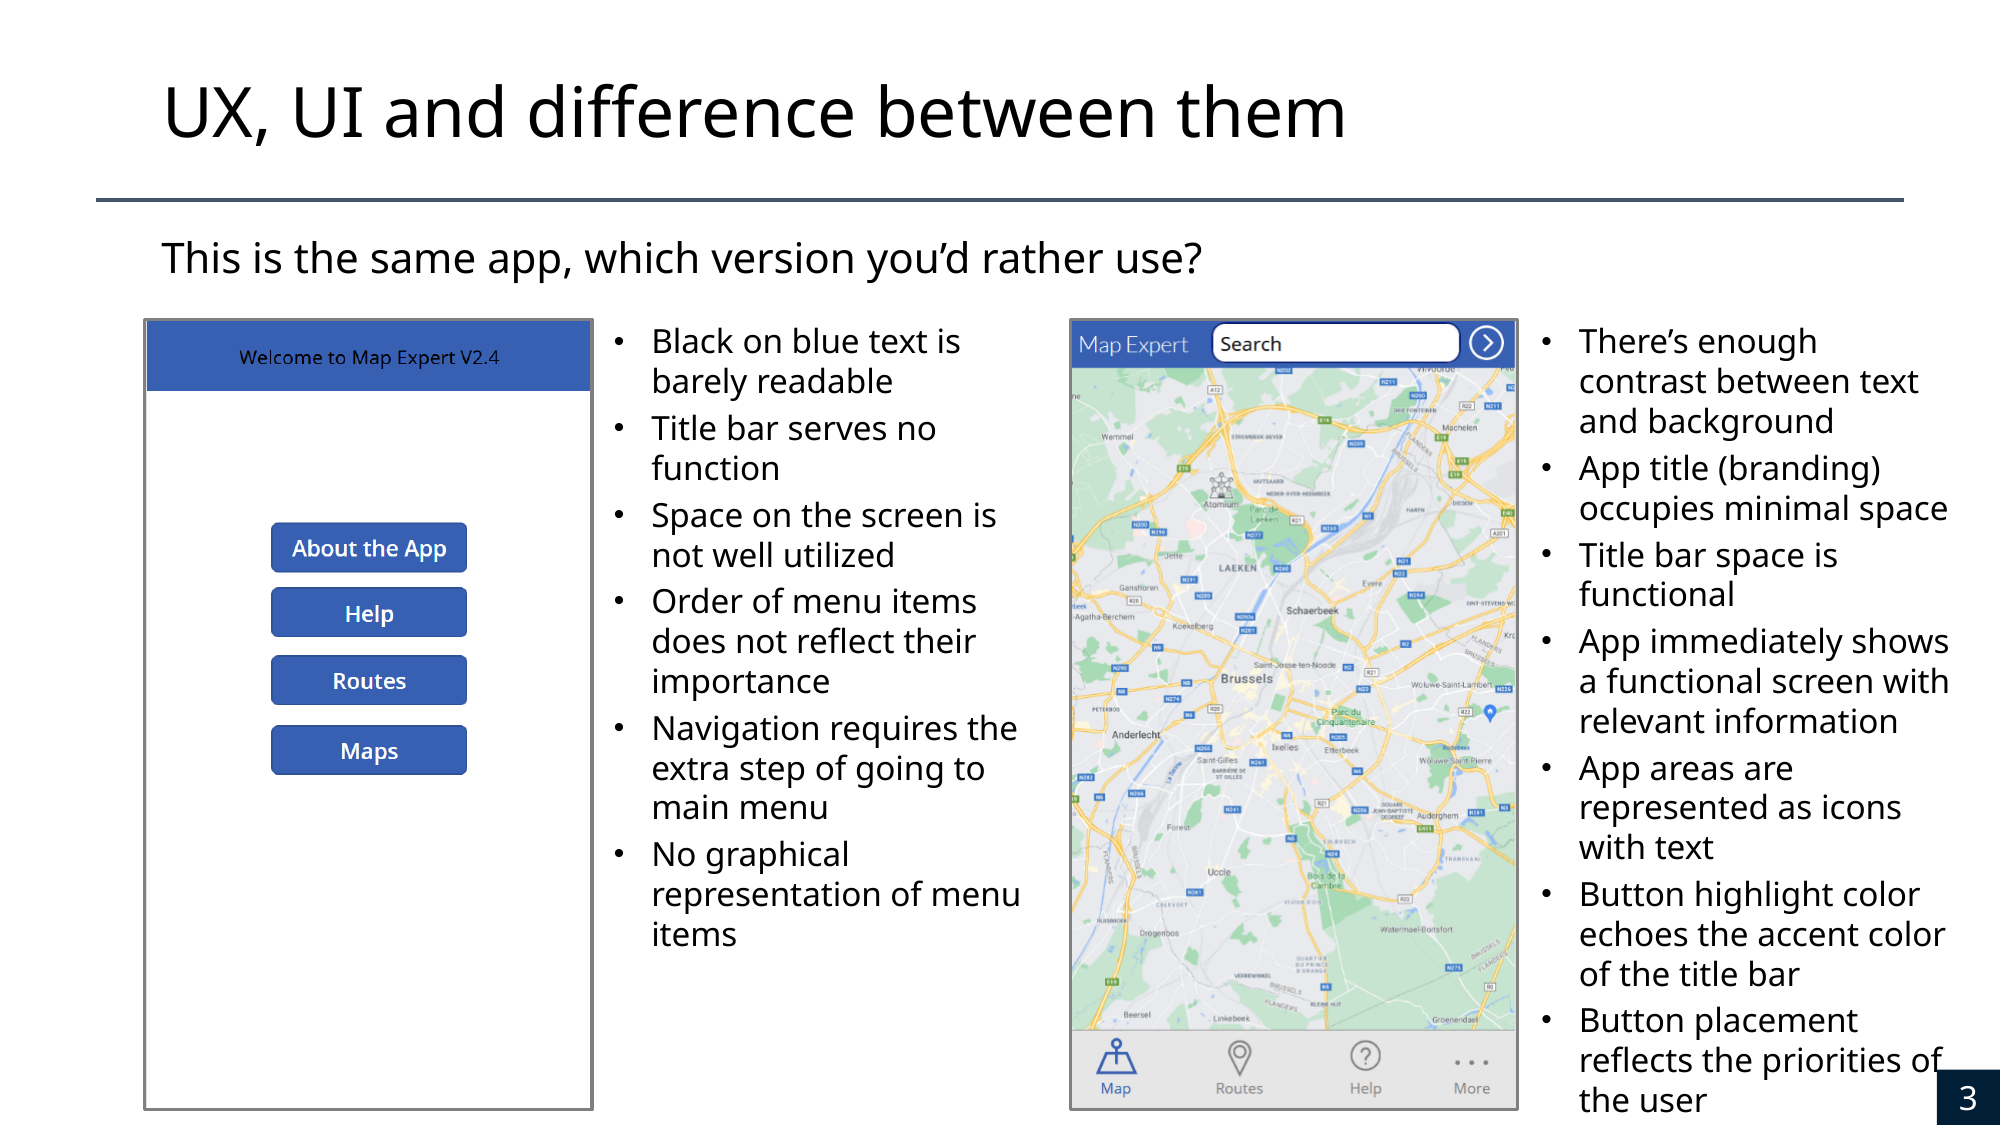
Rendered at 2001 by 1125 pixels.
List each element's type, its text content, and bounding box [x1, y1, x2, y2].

list This is the same app, which version you’d rather use? [146, 230, 1937, 291]
text_box There’s enough contrast between text and background App title (branding) occupies minimal space Title bar space is functional App immediately shows a functional screen with relevant information App areas are represented as icons with text Button highlight color echoes the accent color of the title bar Button placement reflects the priorities of the user [1541, 320, 1955, 1125]
text_box 3 [1936, 1076, 2000, 1117]
picture [146, 320, 591, 1109]
picture [1072, 320, 1517, 1109]
text_box [1936, 1069, 2000, 1076]
text_box Black on blue text is barely readable Title bar serves no function Space on the screen is not well utilized Order of menu items does not reflect their importance Navigation requires the extra step of going to main menu No graphical representation of menu items [613, 320, 1027, 953]
title UX, UI and difference between them [147, 69, 1955, 161]
text_box [1936, 1117, 2000, 1125]
